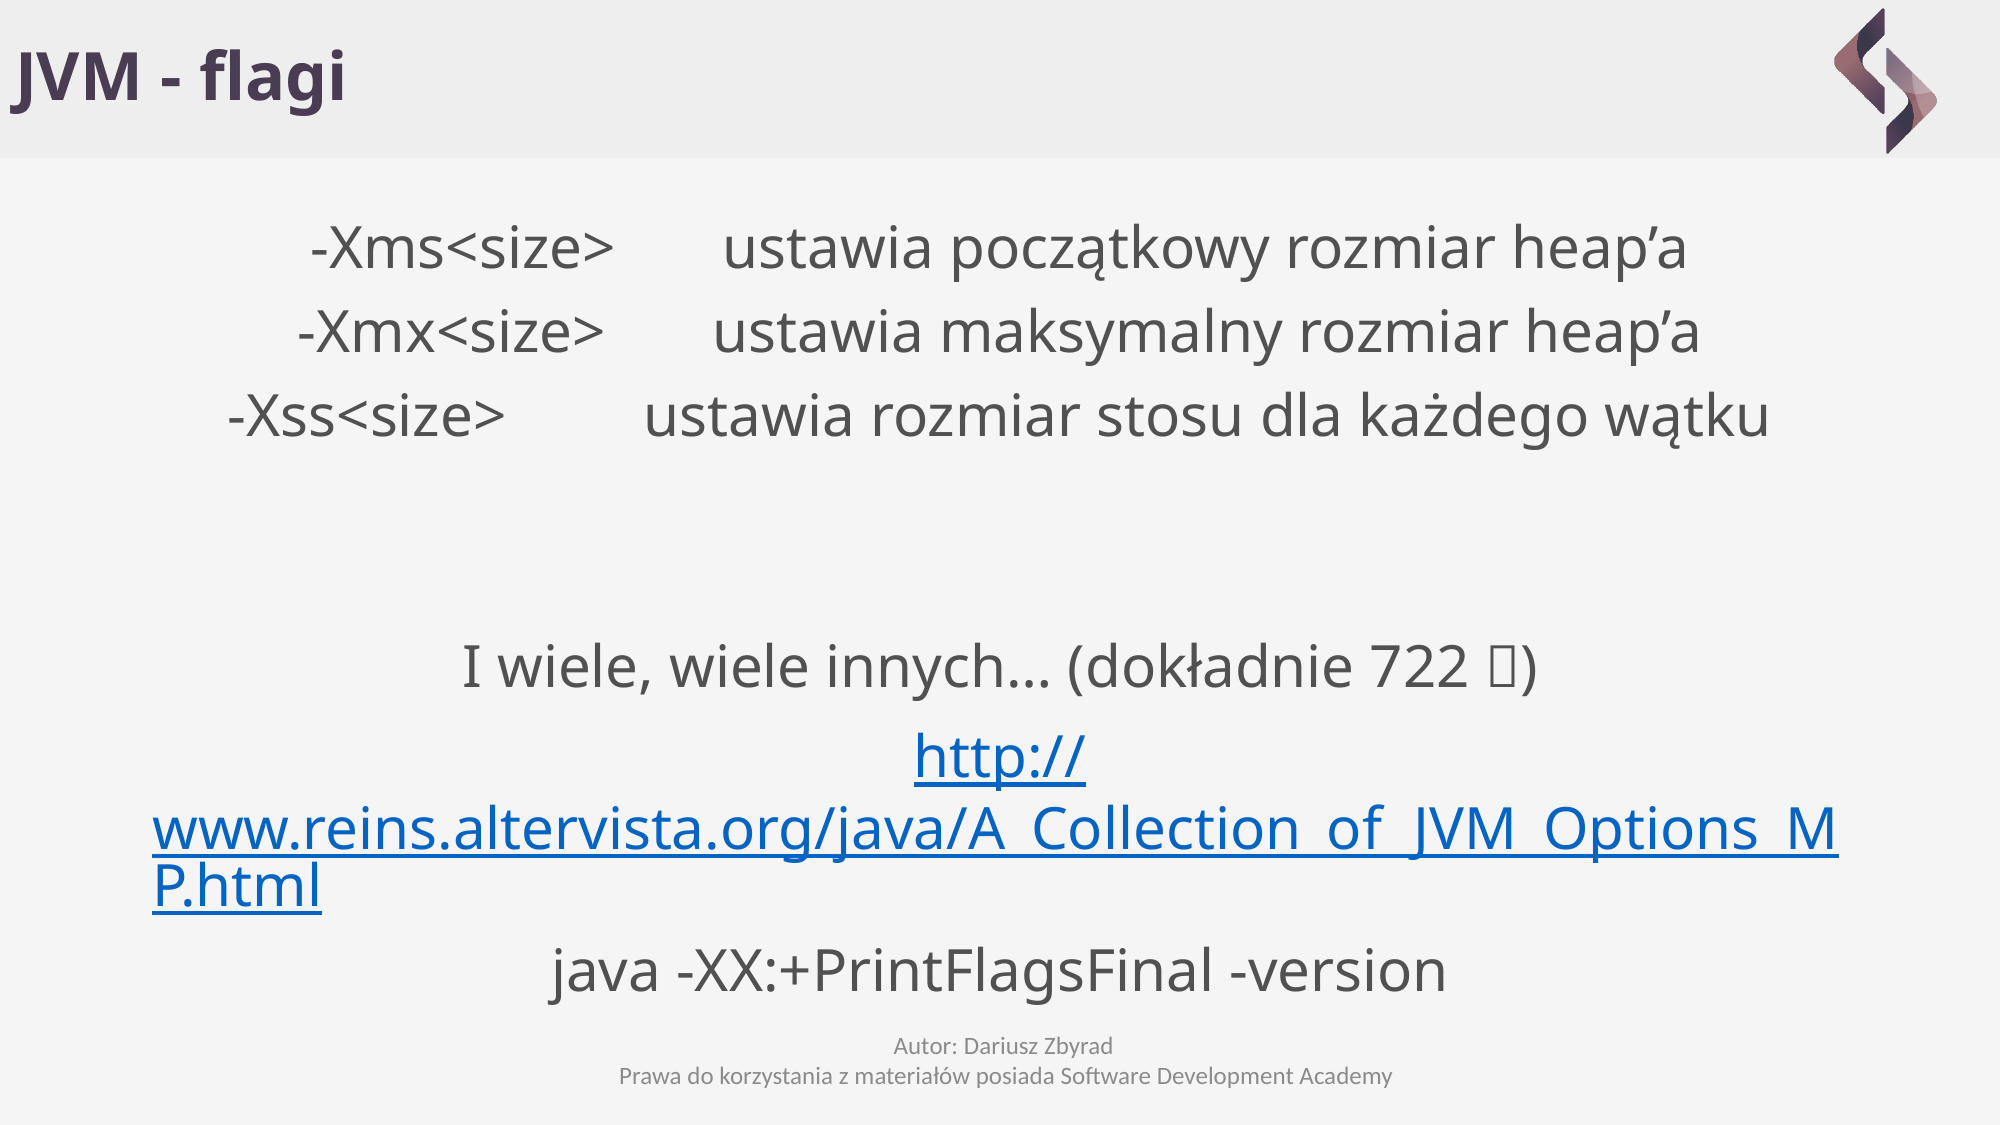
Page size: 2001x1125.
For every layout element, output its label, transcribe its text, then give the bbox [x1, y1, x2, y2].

picture [1787, 0, 2001, 166]
list -Xms<size> ustawia początkowy rozmiar heap’a -Xmx<size> ustawia maksymalny rozmiar heap’a -Xss<size> ustawia rozmiar stosu dla każdego wątku I wiele, wiele innych… (dokładnie 722 ) http://www.reins.altervista.org/java/A_Collection_of_JVM_Options_MP.html java -XX:+PrintFlagsFinal -version [137, 210, 1863, 1030]
title JVM - flagi [0, 0, 1788, 158]
footer Autor: Dariusz Zbyrad Prawa do korzystania z materiałów posiada Software Development Academy [577, 1029, 1437, 1090]
